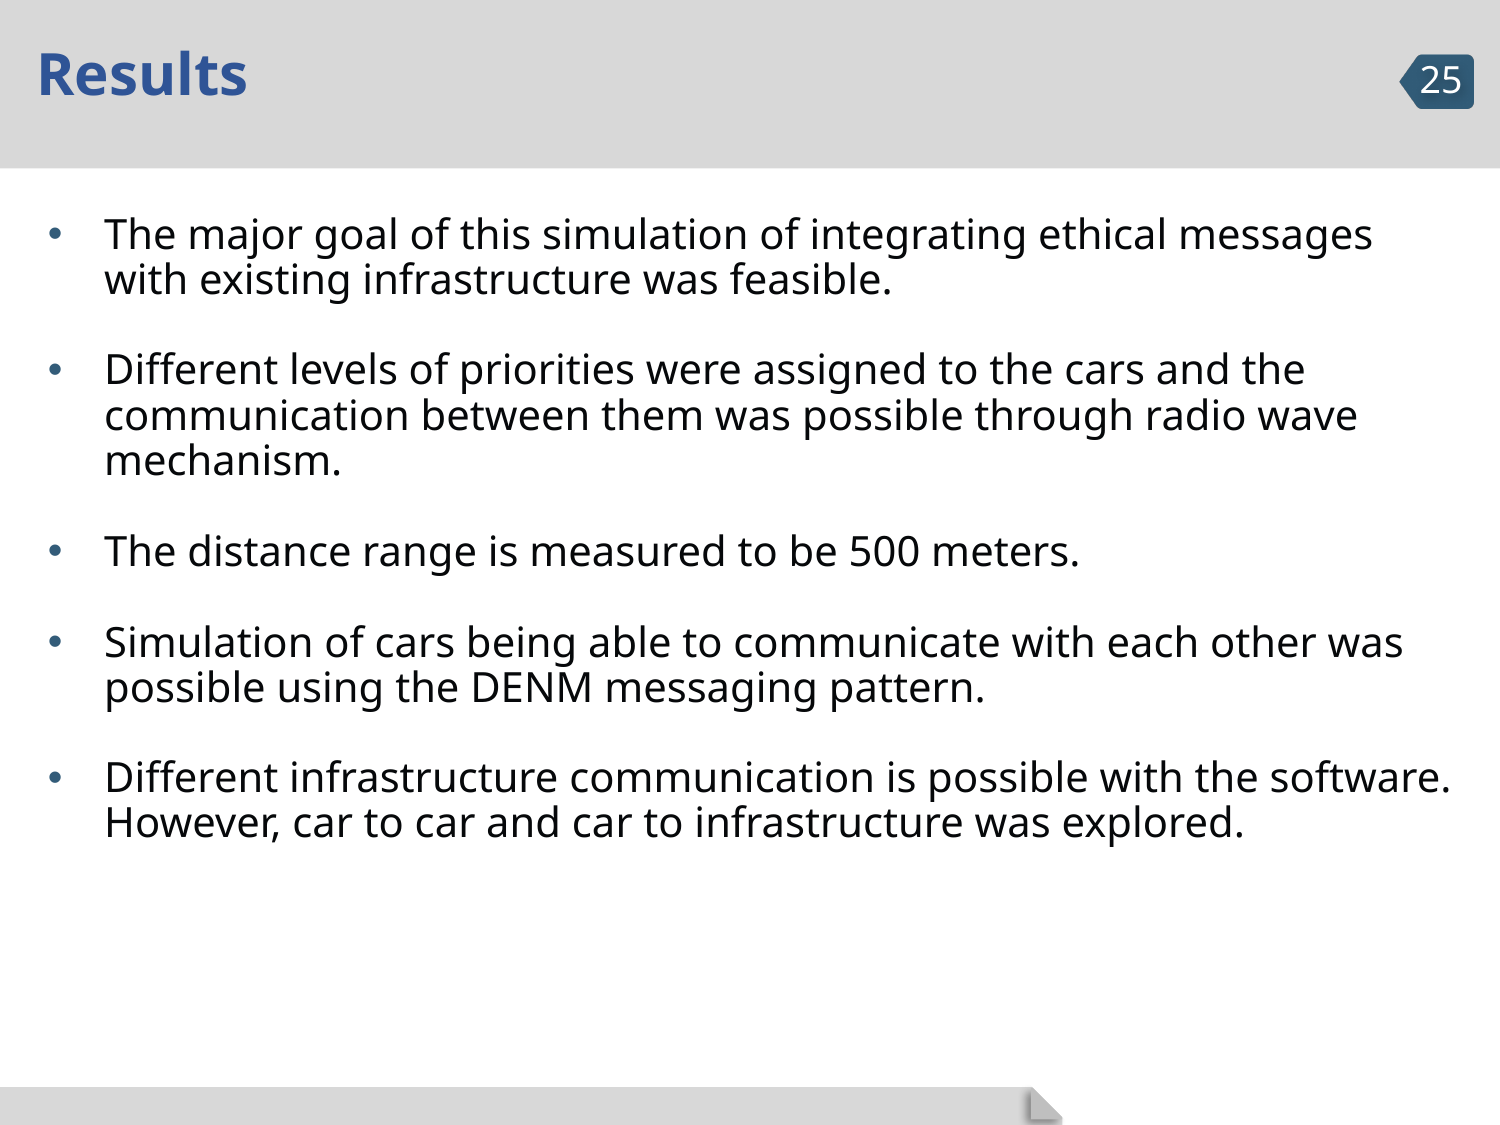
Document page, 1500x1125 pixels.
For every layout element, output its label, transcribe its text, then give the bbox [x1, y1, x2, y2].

list The major goal of this simulation of integrating ethical messages with existing infrastructure was feasible. Different levels of priorities were assigned to the cars and the communication between them was possible through radio wave mechanism. The distance range is measured to be 500 meters. Simulation of cars being able to communicate with each other was possible using the DENM messaging pattern. Different infrastructure communication is possible with the software. However, car to car and car to infrastructure was explored. [32, 198, 1481, 1083]
picture [1400, 55, 1474, 109]
title Results [21, 29, 1351, 95]
